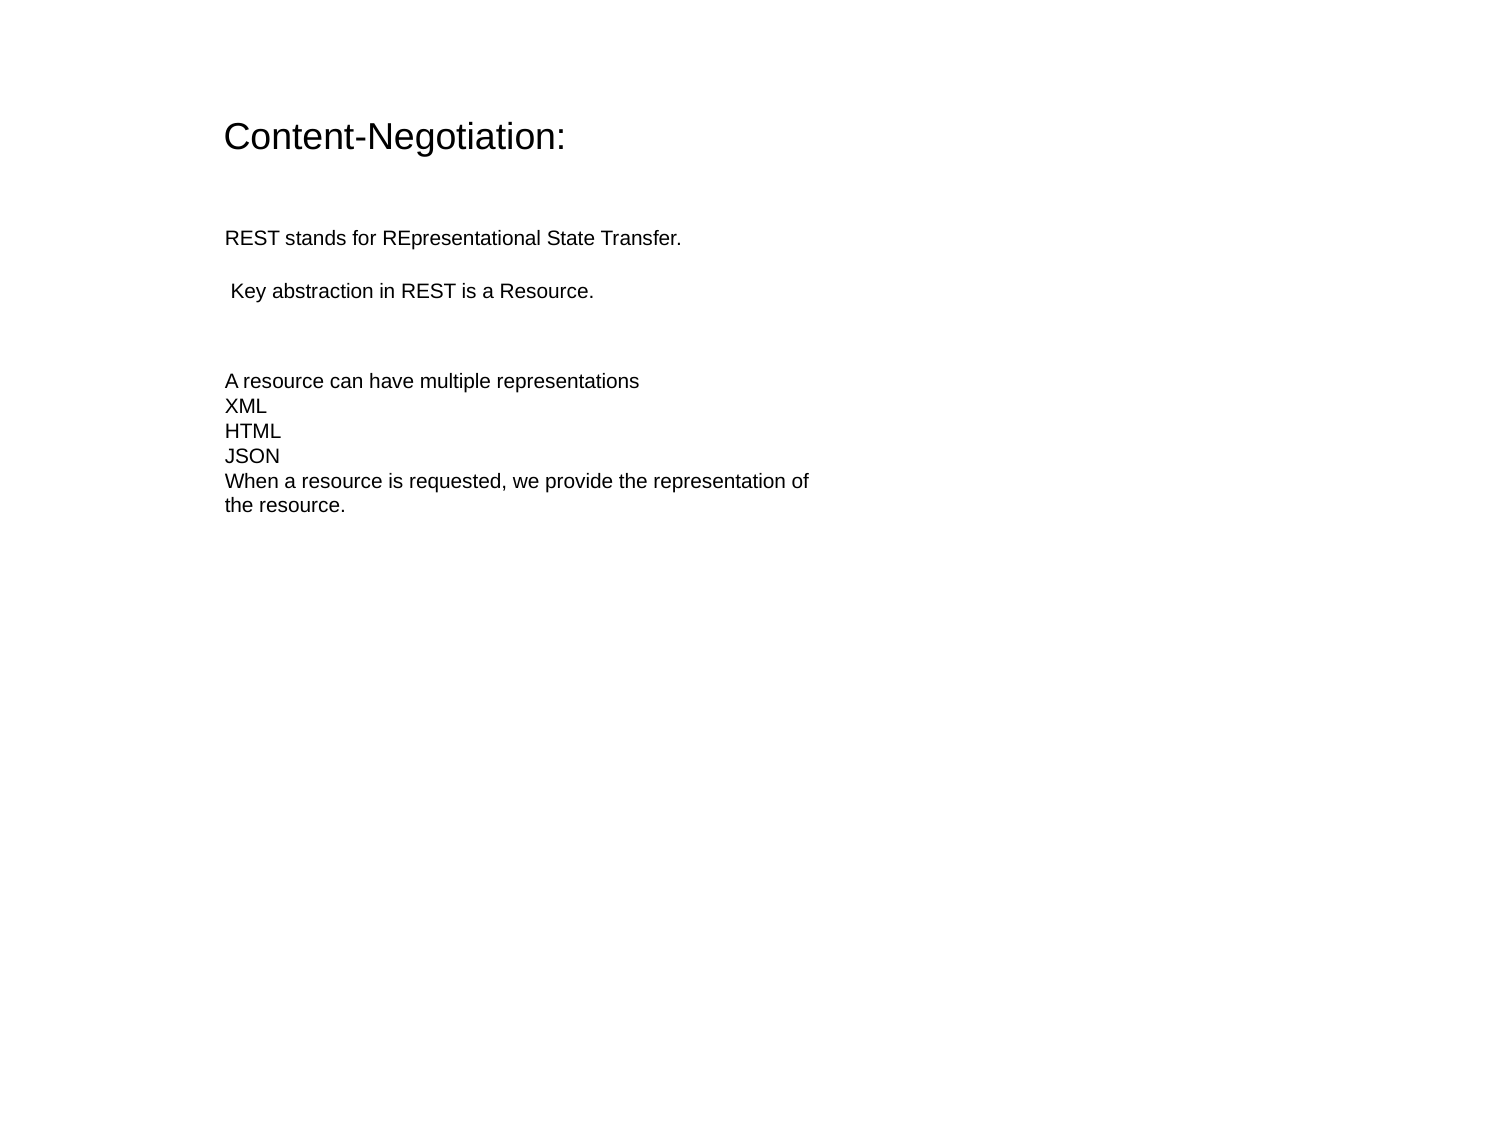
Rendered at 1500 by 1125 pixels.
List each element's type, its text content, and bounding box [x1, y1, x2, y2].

text_box Content-Negotiation: [208, 104, 582, 162]
text_box REST stands for REpresentational State Transfer. [209, 216, 697, 255]
text_box A resource can have multiple representations XML HTML JSON When a resource is requested, we provide the representation of the resource. [210, 359, 855, 765]
text_box Key abstraction in REST is a Resource. [215, 270, 615, 309]
